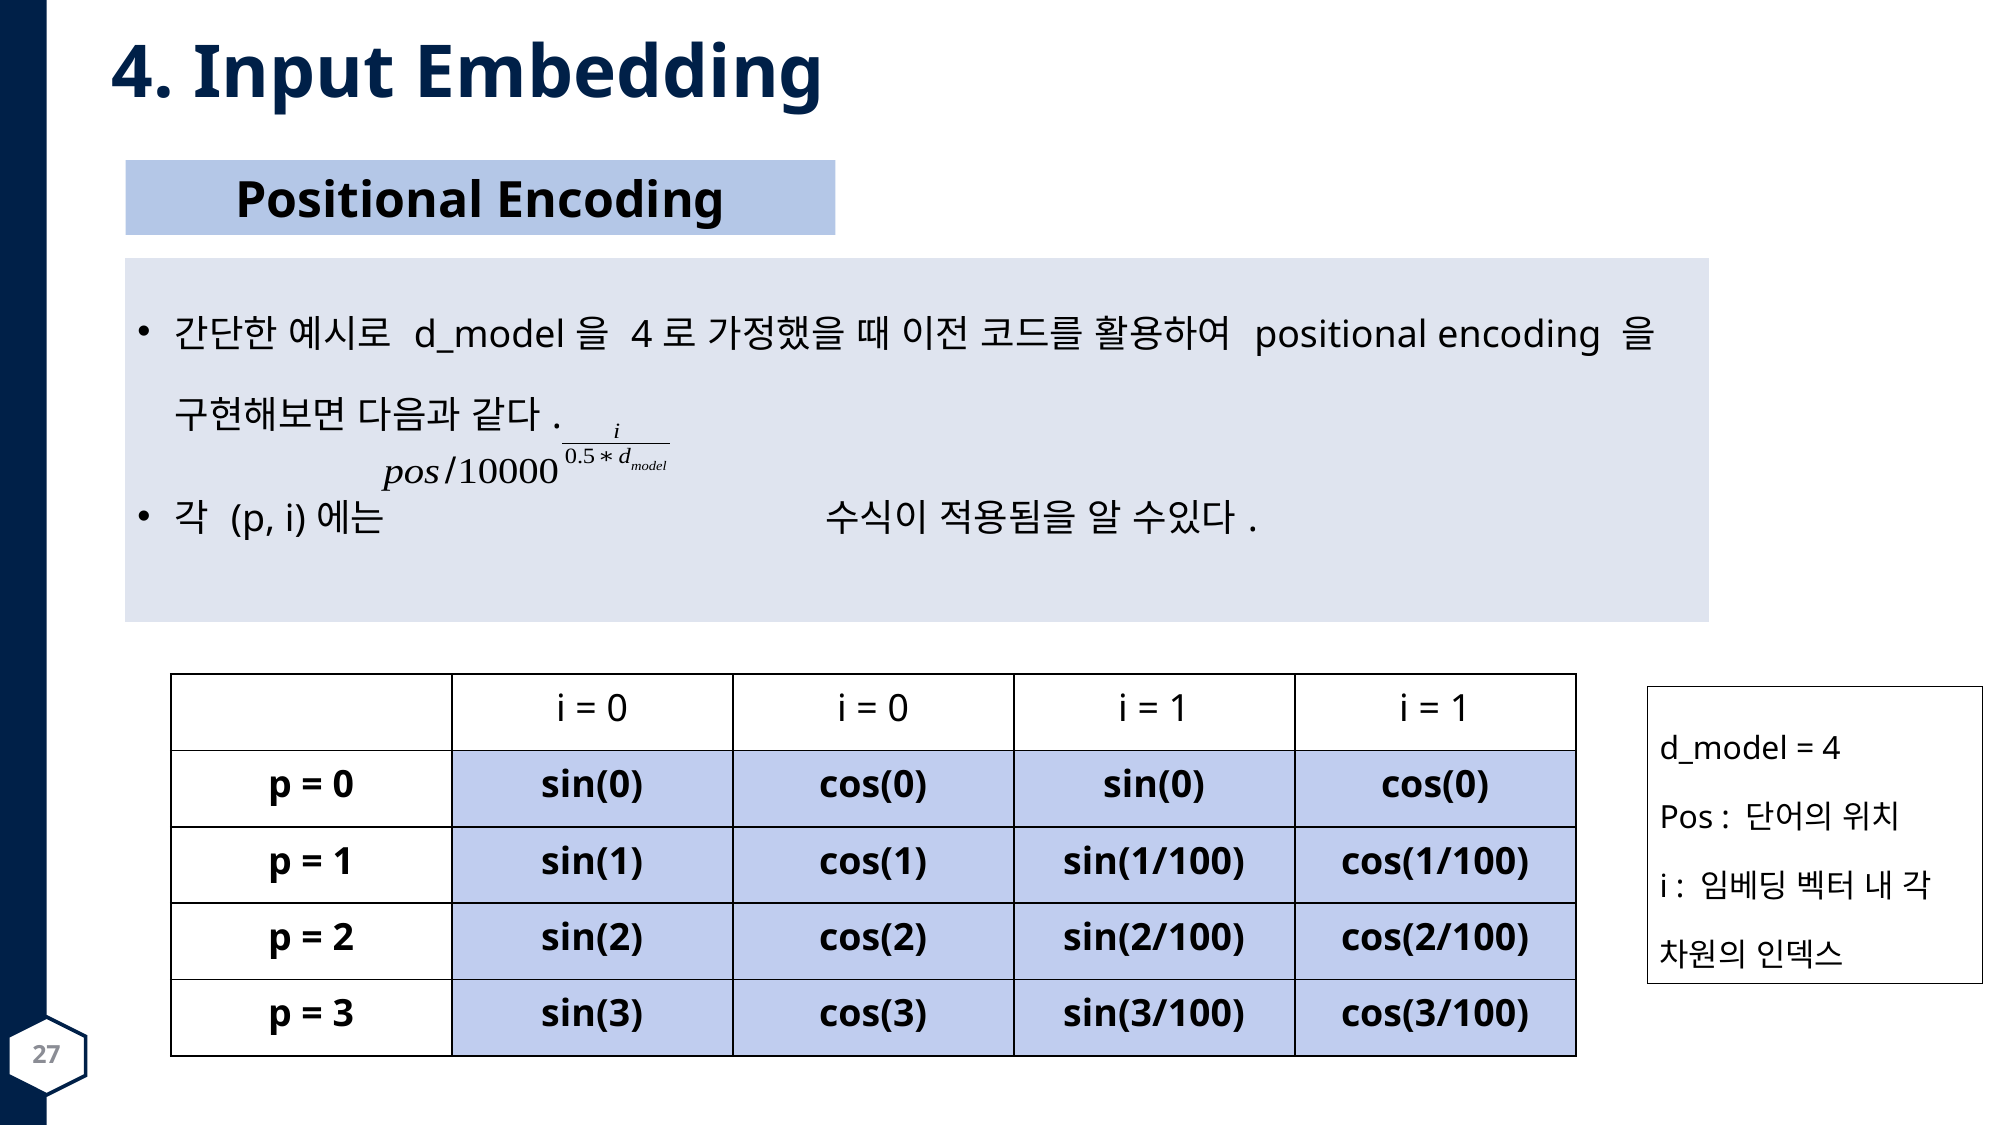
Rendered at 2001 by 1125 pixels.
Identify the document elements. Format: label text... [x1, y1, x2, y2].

table_cell cos(3/100) [1296, 980, 1575, 1055]
text_box Positional Encoding [125, 160, 836, 235]
title 4. Input Embedding [77, 0, 1803, 183]
table_header i = 1 [1015, 675, 1294, 750]
table_cell p = 1 [172, 828, 451, 902]
table_cell sin(2/100) [1015, 904, 1294, 979]
table_header i = 0 [734, 675, 1013, 750]
table_cell cos(2/100) [1296, 904, 1575, 979]
table_cell sin(3/100) [1015, 980, 1294, 1055]
table_cell cos(1/100) [1296, 828, 1575, 902]
table_cell cos(0) [1296, 751, 1575, 826]
table_cell sin(0) [1015, 751, 1294, 826]
table_cell sin(1/100) [1015, 828, 1294, 902]
table_cell sin(2) [453, 904, 732, 979]
table_cell p = 0 [172, 751, 451, 826]
table_cell cos(1) [734, 828, 1013, 902]
table_header i = 0 [453, 675, 732, 750]
table_cell p = 2 [172, 904, 451, 979]
text_box d_model = 4 Pos : 단어의 위치 i : 임베딩 벡터 내 각 차원의 인덱스 [1647, 686, 1983, 984]
table_cell sin(1) [453, 828, 732, 902]
table_header i = 1 [1296, 675, 1575, 750]
table_cell sin(0) [453, 751, 732, 826]
table_cell cos(0) [734, 751, 1013, 826]
table_header [172, 675, 451, 750]
table_cell sin(3) [453, 980, 732, 1055]
text_box 간단한 예시로 d_model을 4로 가정했을 때 이전 코드를 활용하여 positional encoding 을 구현해보면 다음과 같다. 각 (p, i)에는 수식이 적용됨을 알 수있다. [125, 258, 1709, 622]
slide_number 27 [15, 1024, 78, 1088]
table_cell cos(2) [734, 904, 1013, 979]
table_cell cos(3) [734, 980, 1013, 1055]
table_cell p = 3 [172, 980, 451, 1055]
